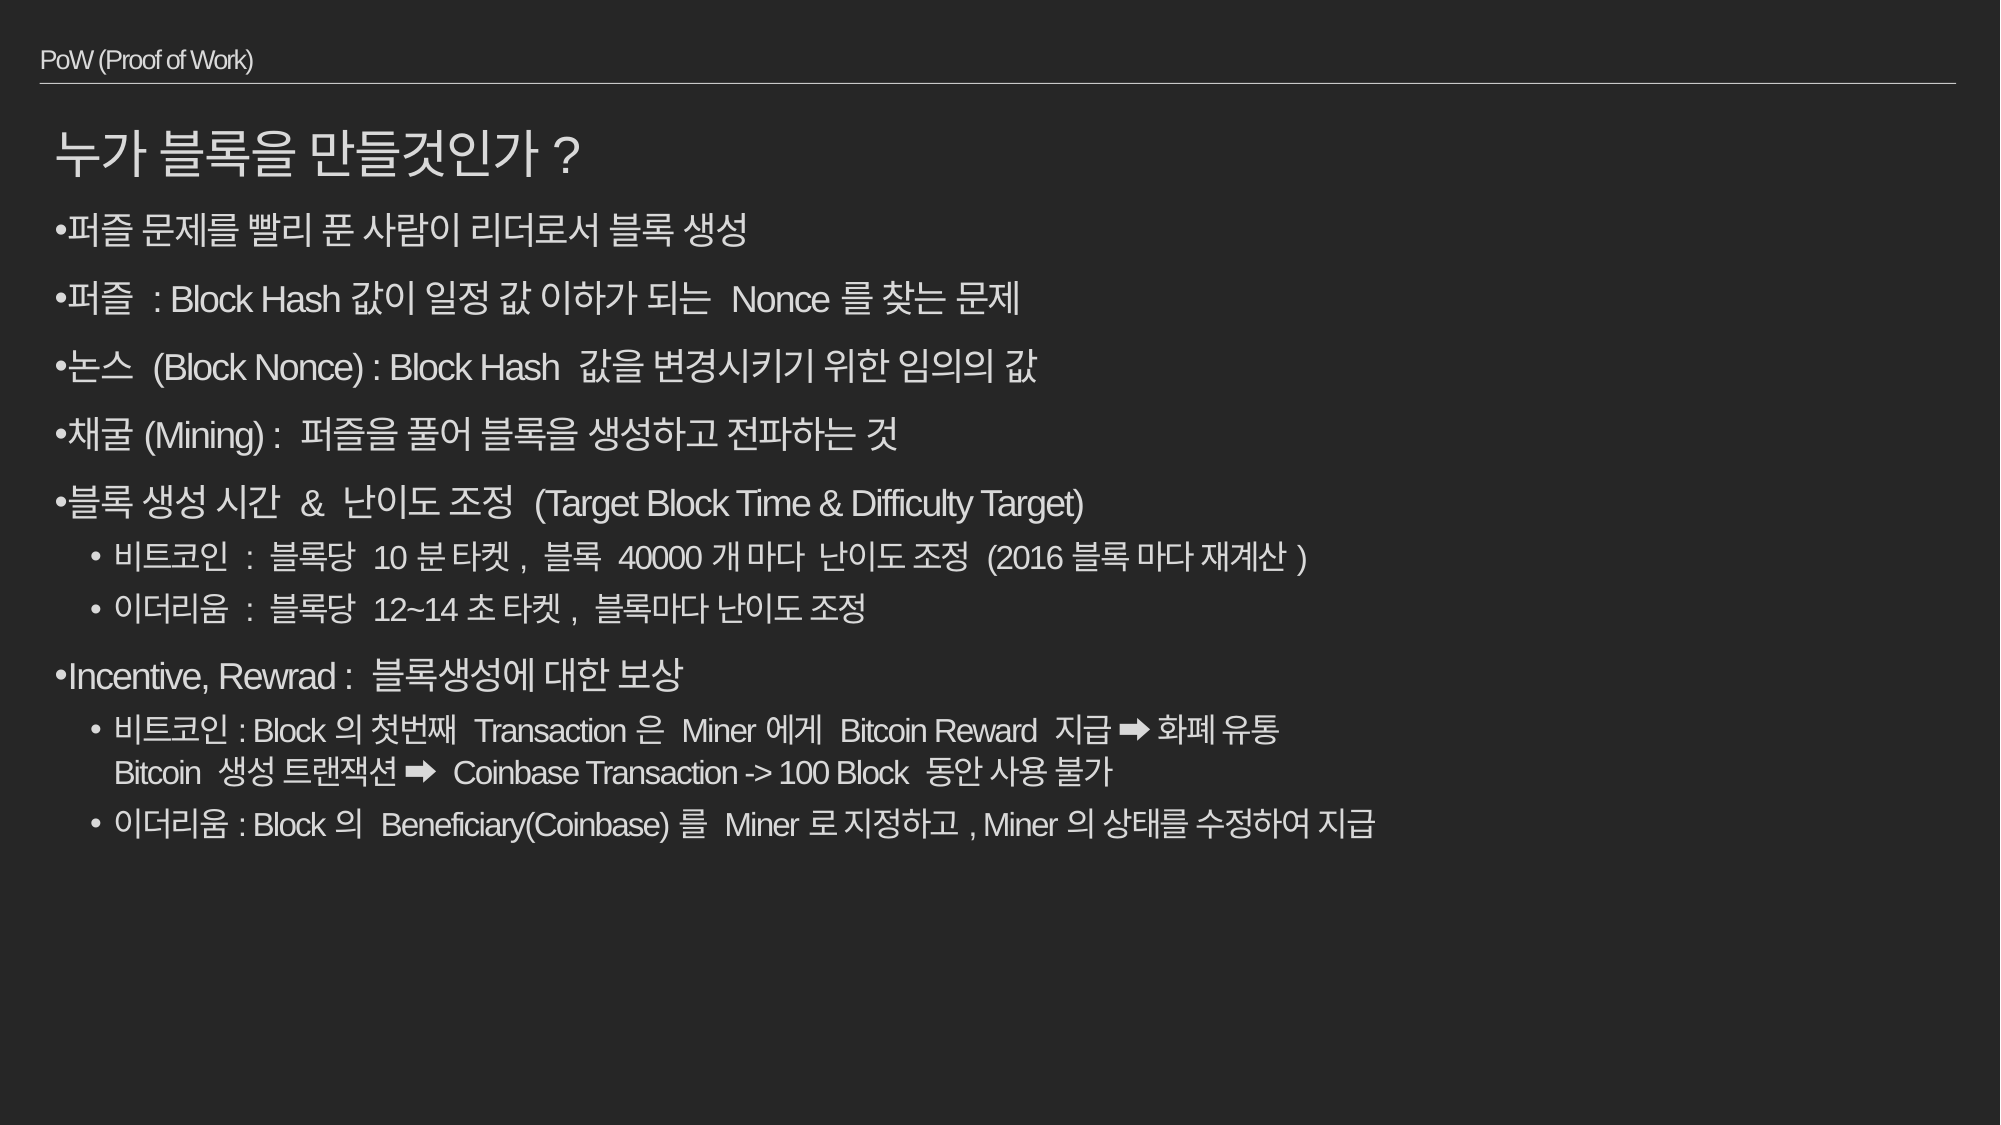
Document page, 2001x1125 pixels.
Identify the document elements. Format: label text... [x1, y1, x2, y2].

title PoW (Proof of Work) [39, 31, 1961, 84]
list 누가 블록을 만들것인가? 퍼즐 문제를 빨리 푼 사람이 리더로서 블록 생성 퍼즐 : Block Hash값이 일정 값 이하가 되는 Nonce를 찾는 문제 논스 (Block Nonce) : Block Hash 값을 변경시키기 위한 임의의 값 채굴(Mining) : 퍼즐을 풀어 블록을 생성하고 전파하는 것 블록 생성 시간 & 난이도 조정 (Target Block Time & Difficulty Target) 비트코인 : 블록당 10분 타켓, 블록 40000개 마다 난이도 조정 (2016블록 마다 재계산) 이더리움 : 블록당 12~14초 타켓, 블록마다 난이도 조정 Incentive, Rewrad : 블록생성에 대한 보상 비트코인: Block의 첫번째 Transaction은 Miner에게 Bitcoin Reward 지급 ➡ 화폐 유통 Bitcoin 생성 트랜잭션 ➡ Coinbase Transaction -> 100 Block 동안 사용 불가 이더리움: Block의 Beneficiary(Coinbase)를 Miner로 지정하고, Miner의 상태를 수정하여 지급 [39, 110, 1957, 1100]
